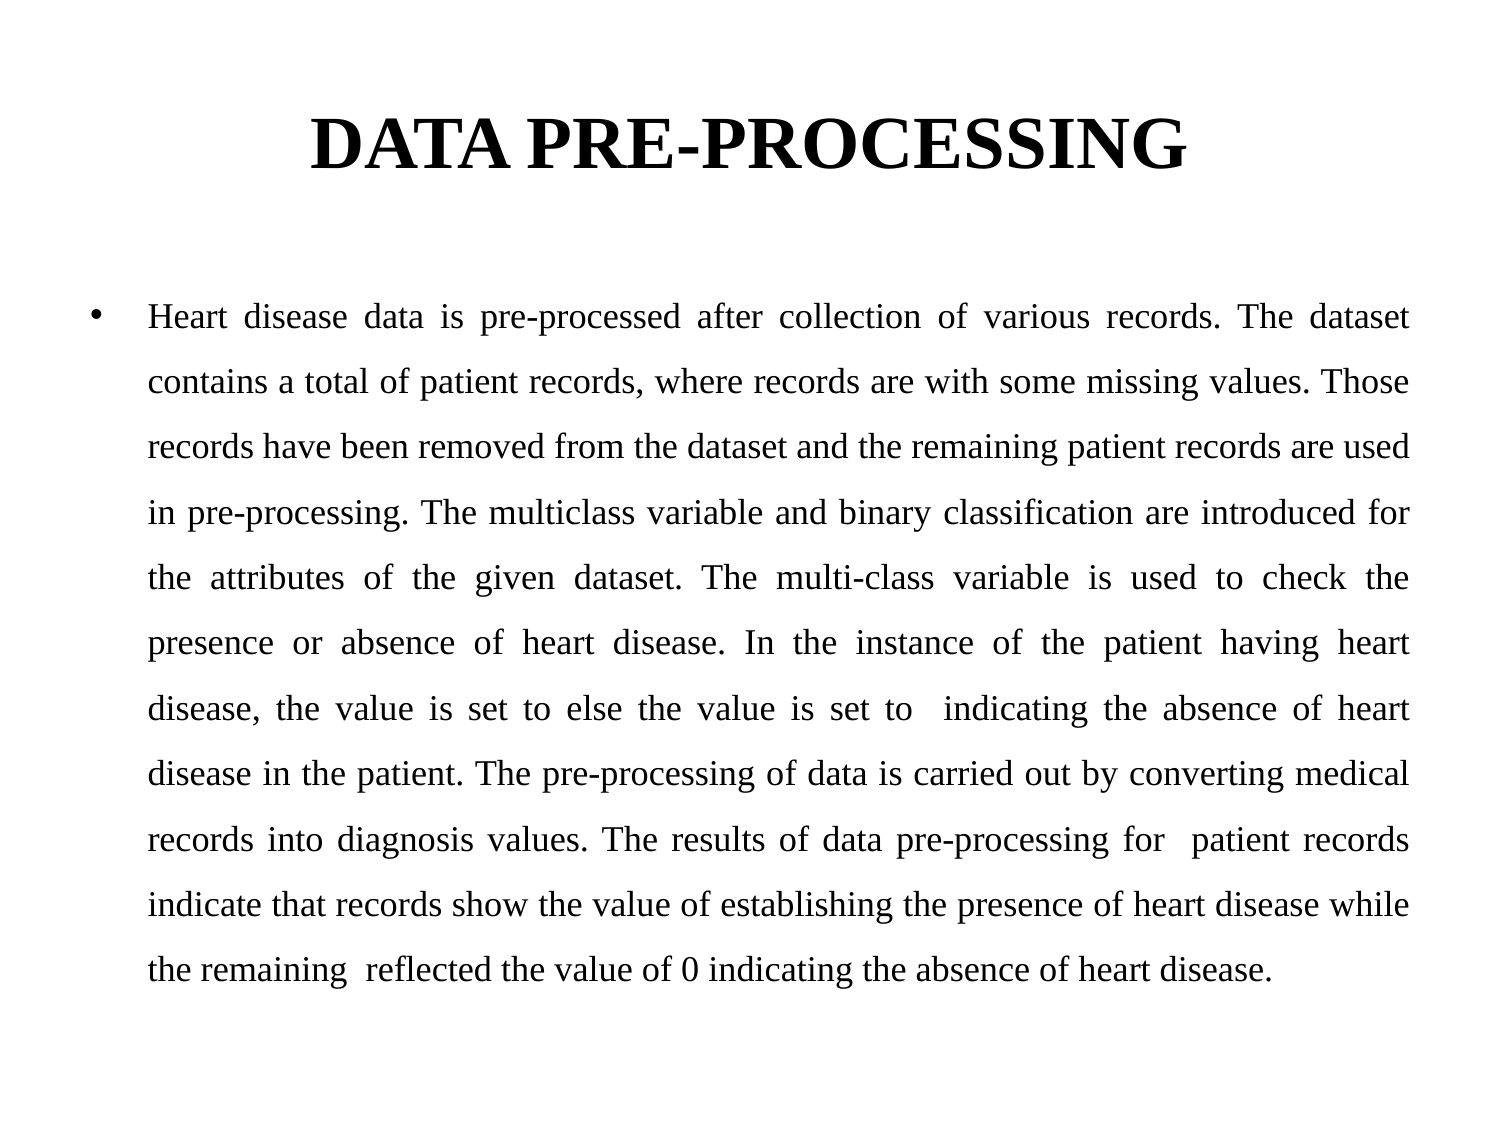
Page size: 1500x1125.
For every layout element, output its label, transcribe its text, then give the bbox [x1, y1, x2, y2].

list Heart disease data is pre-processed after collection of various records. The dataset contains a total of patient records, where records are with some missing values. Those records have been removed from the dataset and the remaining patient records are used in pre-processing. The multiclass variable and binary classification are introduced for the attributes of the given dataset. The multi-class variable is used to check the presence or absence of heart disease. In the instance of the patient having heart disease, the value is set to else the value is set to indicating the absence of heart disease in the patient. The pre-processing of data is carried out by converting medical records into diagnosis values. The results of data pre-processing for patient records indicate that records show the value of establishing the presence of heart disease while the remaining reflected the value of 0 indicating the absence of heart disease. [75, 262, 1425, 1005]
title DATA PRE-PROCESSING [75, 45, 1425, 233]
